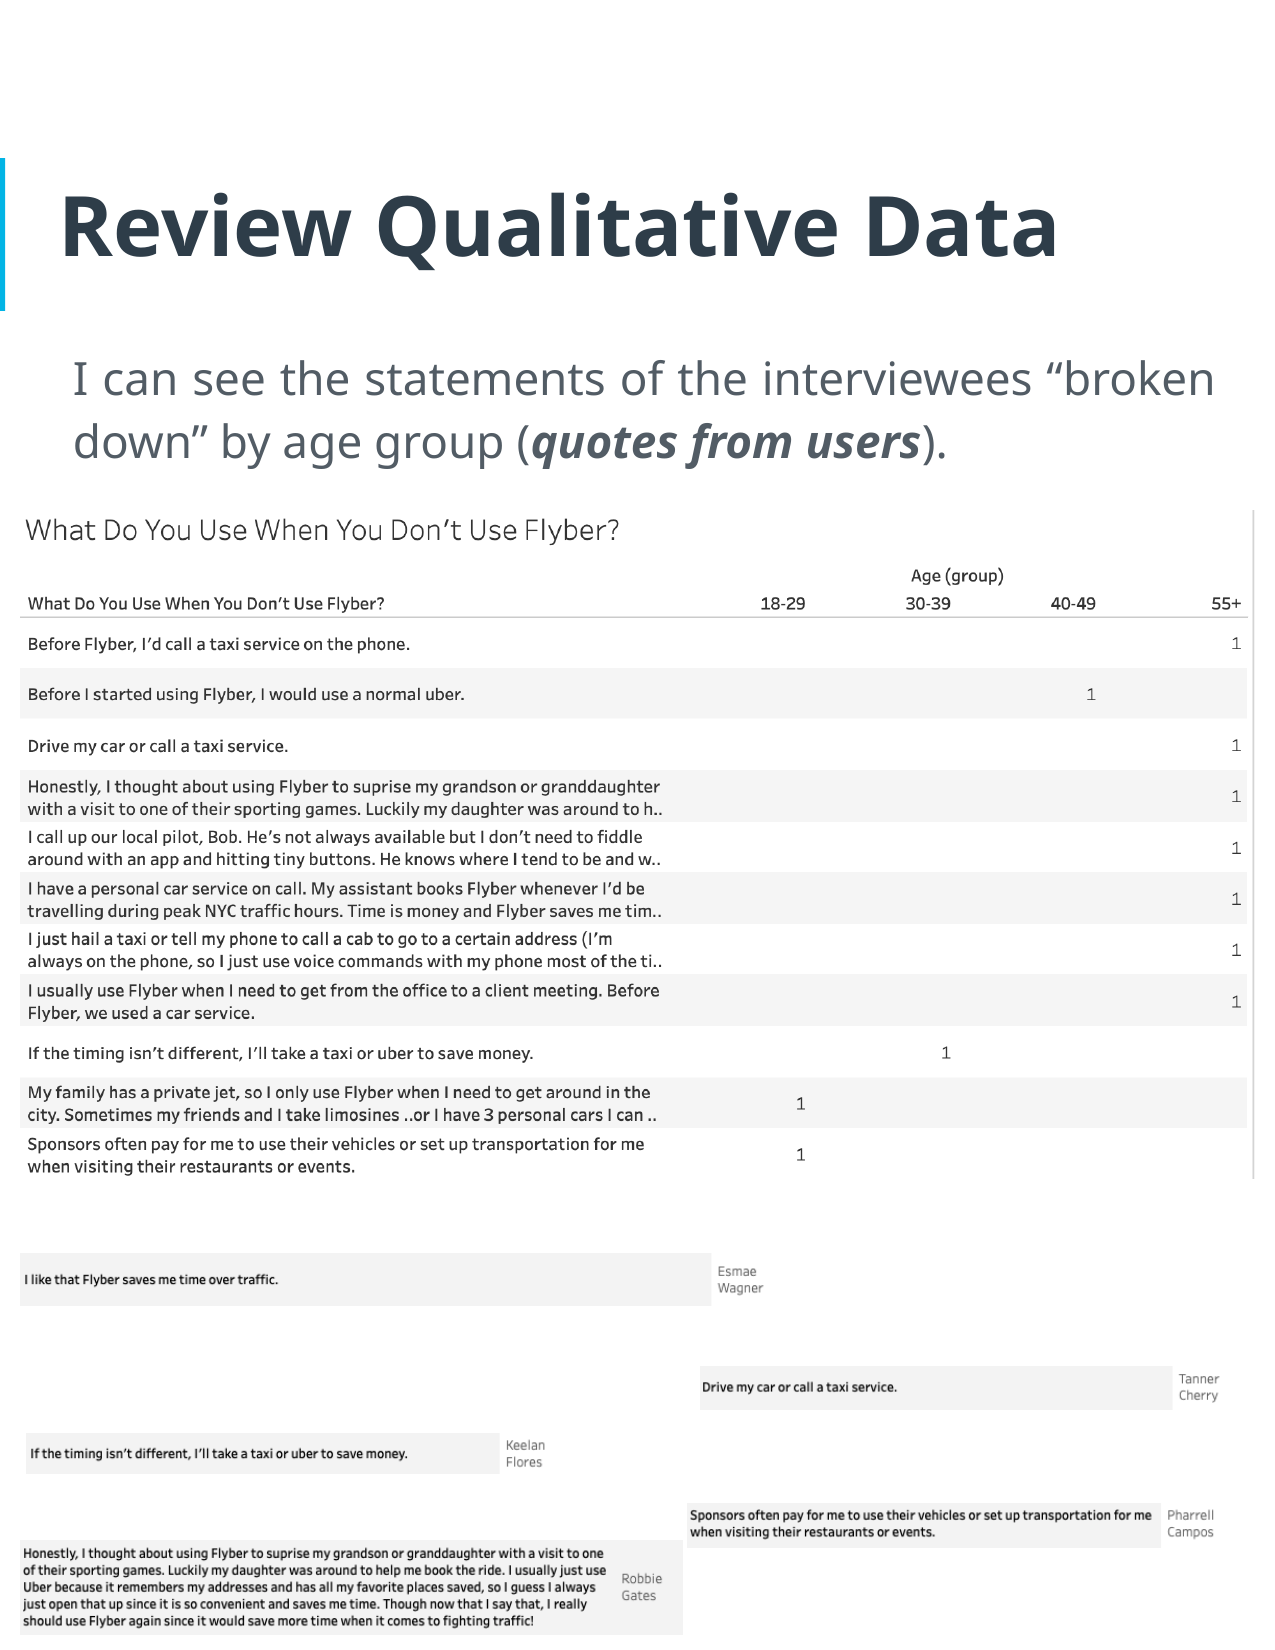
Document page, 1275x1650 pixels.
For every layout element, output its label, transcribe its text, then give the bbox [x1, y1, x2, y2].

title Review Qualitative Data [43, 142, 1232, 326]
text_box [1074, 1433, 1249, 1540]
text_box I can see the statements of the interviewees “broken down” by age group (quotes from users). [43, 326, 1232, 508]
picture [19, 509, 1255, 1179]
picture [26, 1433, 561, 1474]
picture [699, 1365, 1232, 1411]
picture [19, 1253, 777, 1307]
picture [687, 1503, 1232, 1548]
picture [19, 1540, 683, 1635]
